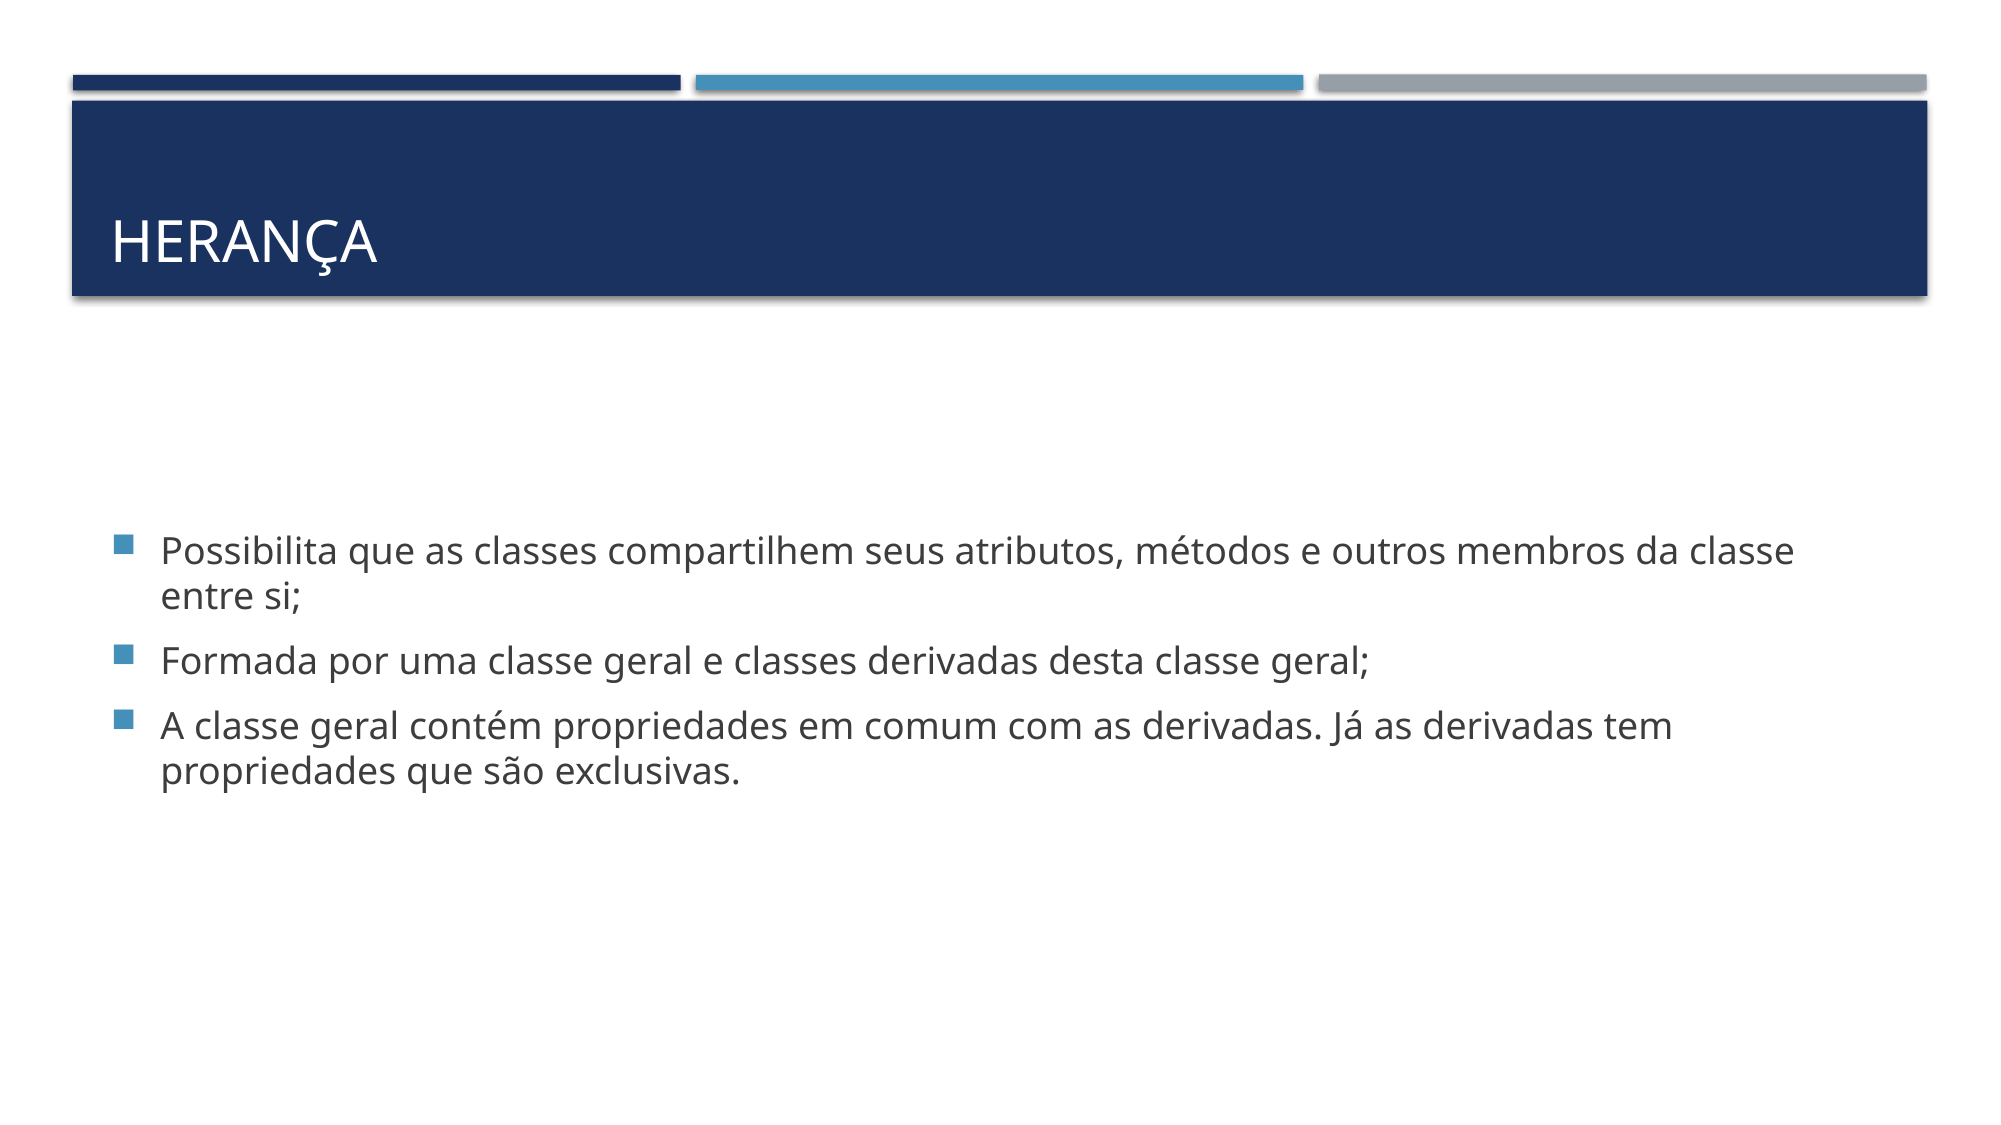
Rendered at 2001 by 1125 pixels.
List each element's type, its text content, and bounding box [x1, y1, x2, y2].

list Possibilita que as classes compartilhem seus atributos, métodos e outros membros da classe entre si; Formada por uma classe geral e classes derivadas desta classe geral; A classe geral contém propriedades em comum com as derivadas. Já as derivadas tem propriedades que são exclusivas. [95, 357, 1905, 962]
title Herança [95, 115, 1905, 282]
